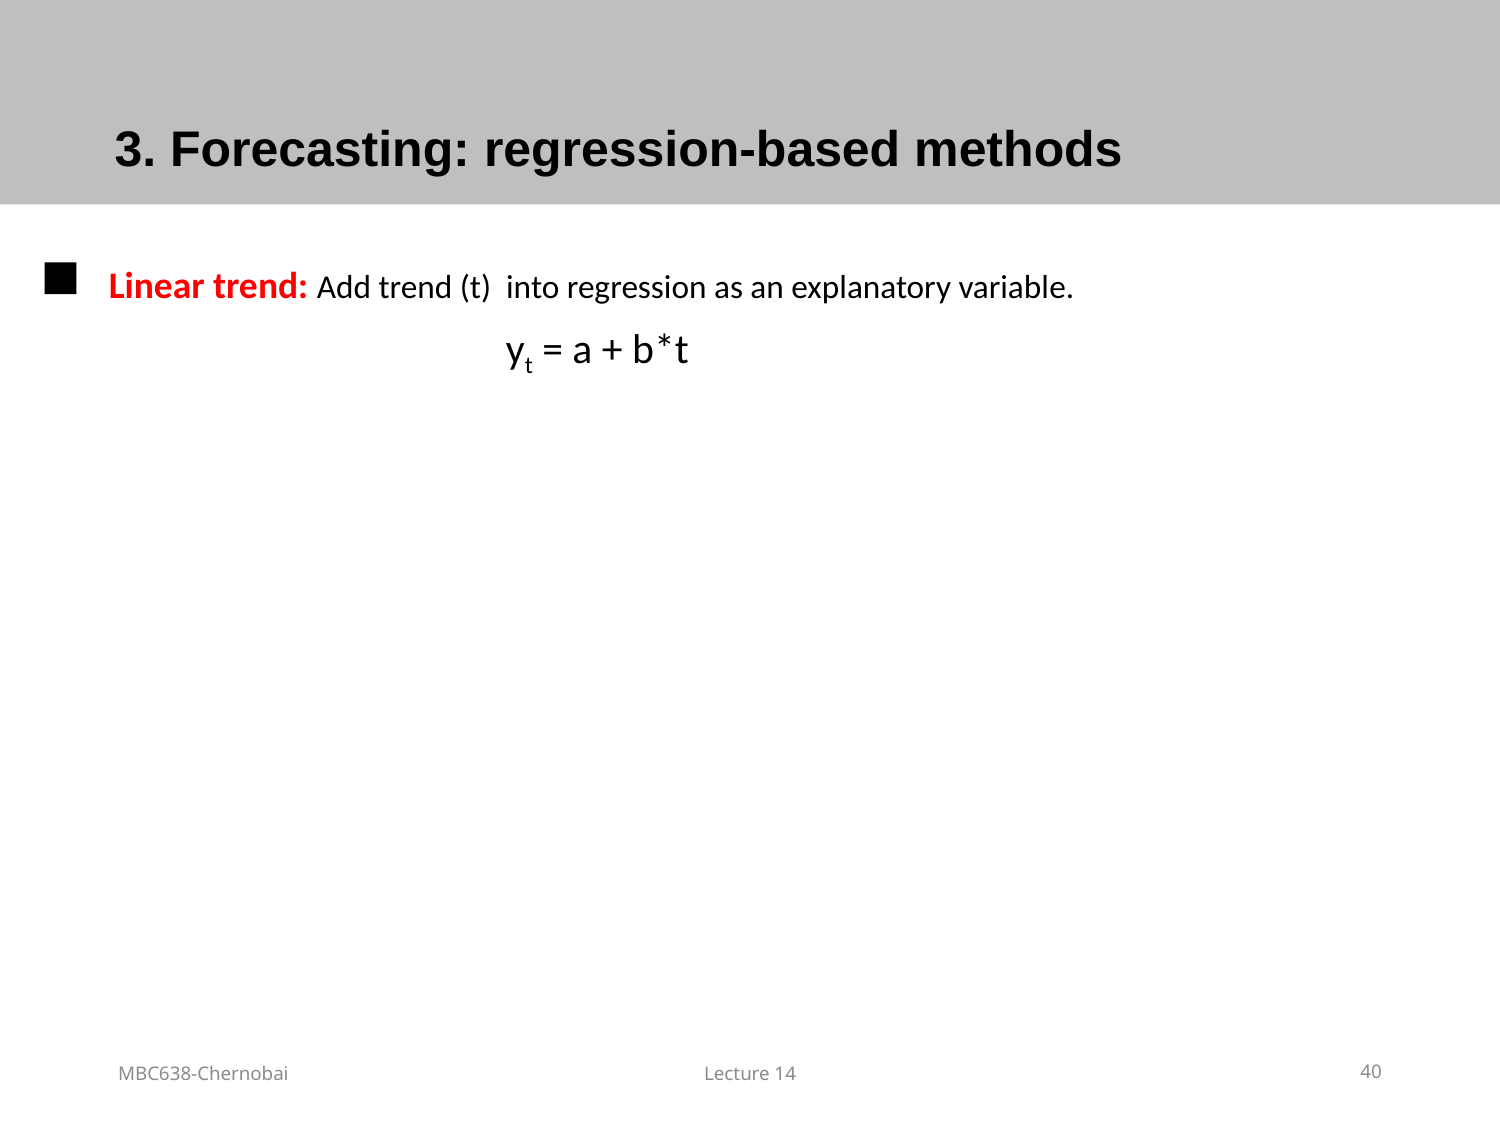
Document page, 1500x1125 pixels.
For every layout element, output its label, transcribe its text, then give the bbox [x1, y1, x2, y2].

footer Lecture 14 [496, 1042, 1004, 1103]
slide_number MBC638-Chernobai [103, 1042, 441, 1103]
list Linear trend: Add trend (t) into regression as an explanatory variable. yt = a + b*t [31, 258, 1469, 1075]
title 3. Forecasting: regression-based methods [99, 41, 1394, 259]
text_box [0, 0, 1500, 205]
slide_number 40 [1059, 1042, 1397, 1103]
